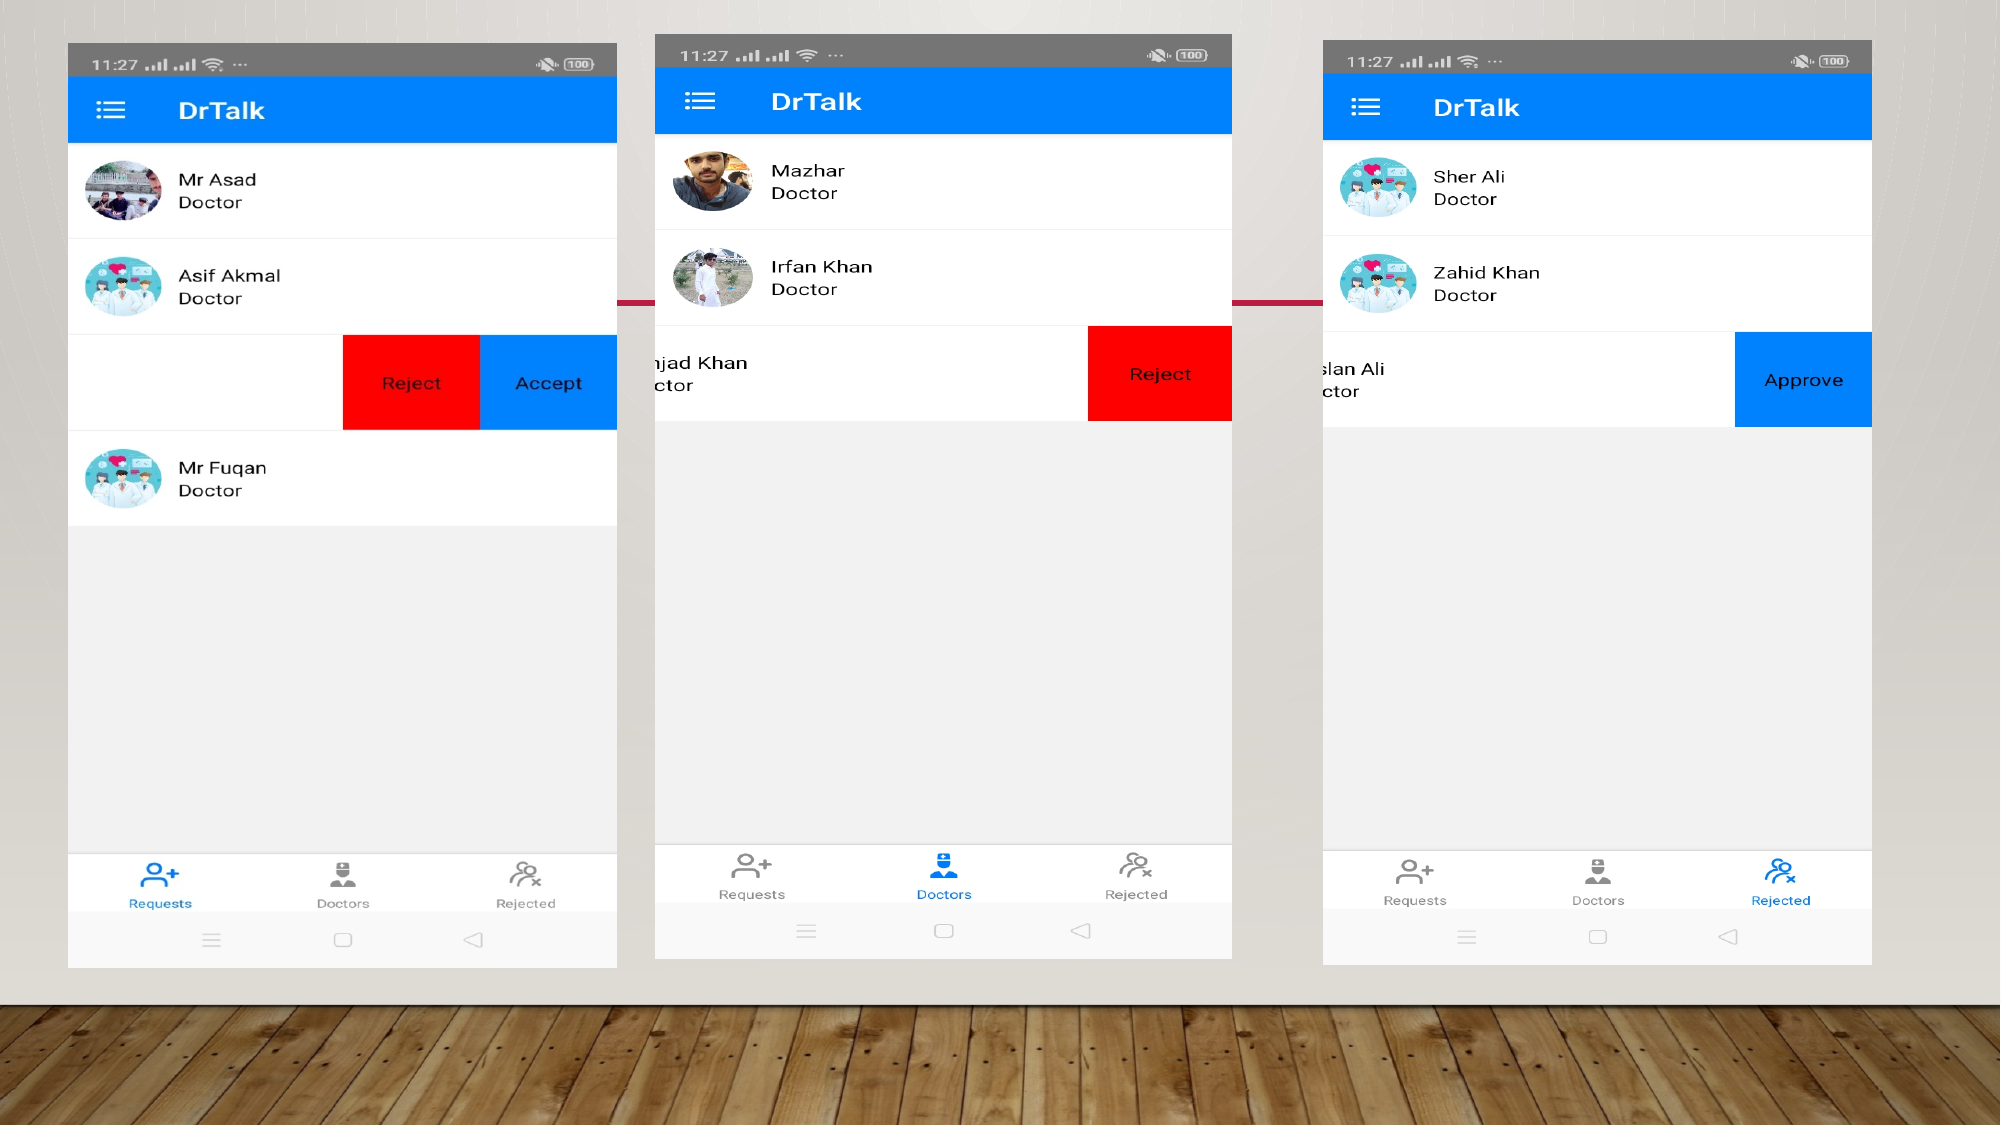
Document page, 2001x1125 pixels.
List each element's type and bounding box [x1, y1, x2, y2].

title [1232, 59, 1323, 68]
title [617, 59, 655, 68]
picture [655, 33, 1232, 959]
picture [1323, 40, 1873, 965]
picture [68, 42, 617, 968]
picture [0, 1005, 2000, 1125]
